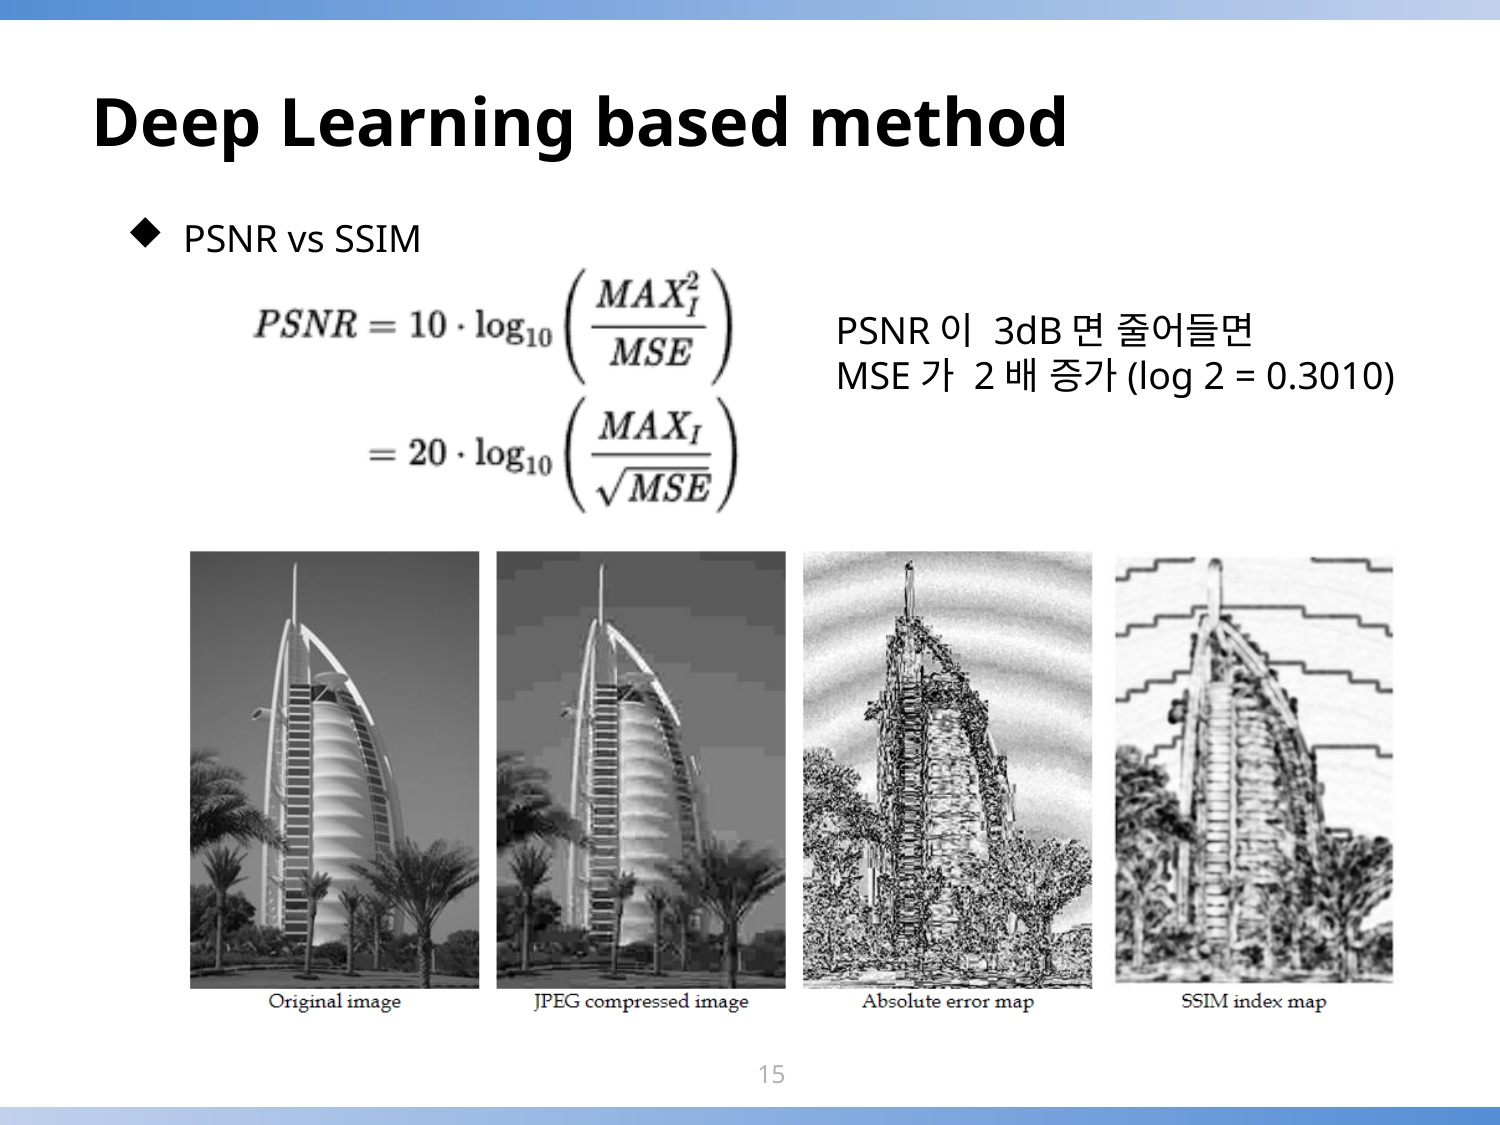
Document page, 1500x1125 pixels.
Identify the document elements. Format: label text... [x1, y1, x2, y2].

slide_number 15 [596, 1045, 947, 1106]
picture [235, 262, 752, 523]
text_box PSNR vs SSIM [112, 208, 1382, 448]
title Deep Learning based method [76, 78, 1500, 161]
text_box PSNR이 3dB면 줄어들면 MSE가 2배 증가(log 2 = 0.3010) [820, 299, 1410, 405]
picture [184, 543, 1411, 1025]
